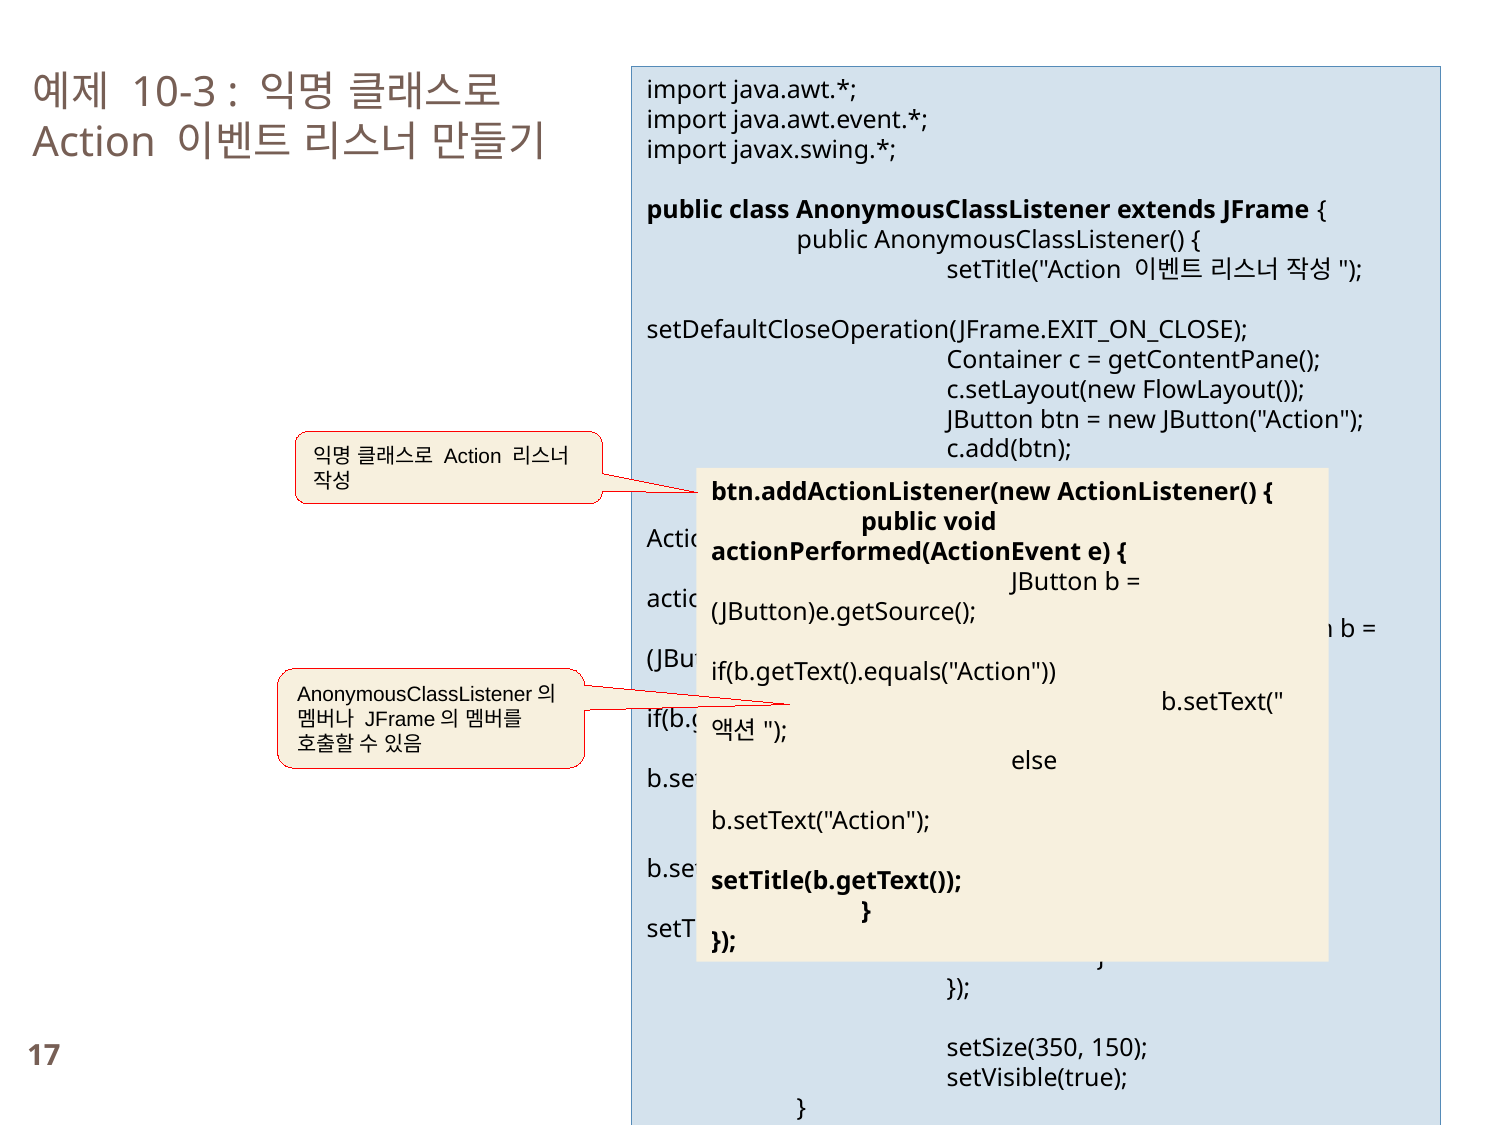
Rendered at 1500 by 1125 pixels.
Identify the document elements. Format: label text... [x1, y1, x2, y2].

text_box 익명 클래스로 Action 리스너 작성 [295, 431, 698, 504]
text_box AnonymousClassListener의 멤버나 JFrame의 멤버를 호출할 수 있음 [277, 668, 790, 769]
text_box btn.addActionListener(new ActionListener() { public void actionPerformed(ActionEvent e) { JButton b = (JButton)e.getSource(); if(b.getText().equals("Action")) b.setText("액션"); else b.setText("Action"); setTitle(b.getText()); } }); [696, 467, 1329, 962]
title 예제 10-3 : 익명 클래스로 Action 이벤트 리스너 만들기 [17, 30, 603, 200]
slide_number 17 [0, 1025, 88, 1088]
text_box import java.awt.*; import java.awt.event.*; import javax.swing.*; public class AnonymousClassListener extends JFrame { public AnonymousClassListener() { setTitle("Action 이벤트 리스너 작성"); setDefaultCloseOperation(JFrame.EXIT_ON_CLOSE); Container c = getContentPane(); c.setLayout(new FlowLayout()); JButton btn = new JButton("Action"); c.add(btn); btn.addActionListener(new ActionListener() { public void actionPerformed(ActionEvent e) { JButton b = (JButton)e.getSource(); if(b.getText().equals("Action")) b.setText("액션"); else b.setText("Action"); setTitle(b.getText()); } }); setSize(350, 150); setVisible(true); } public static void main(String [] args) { new AnonymousClassListener(); } } [631, 66, 1441, 1125]
